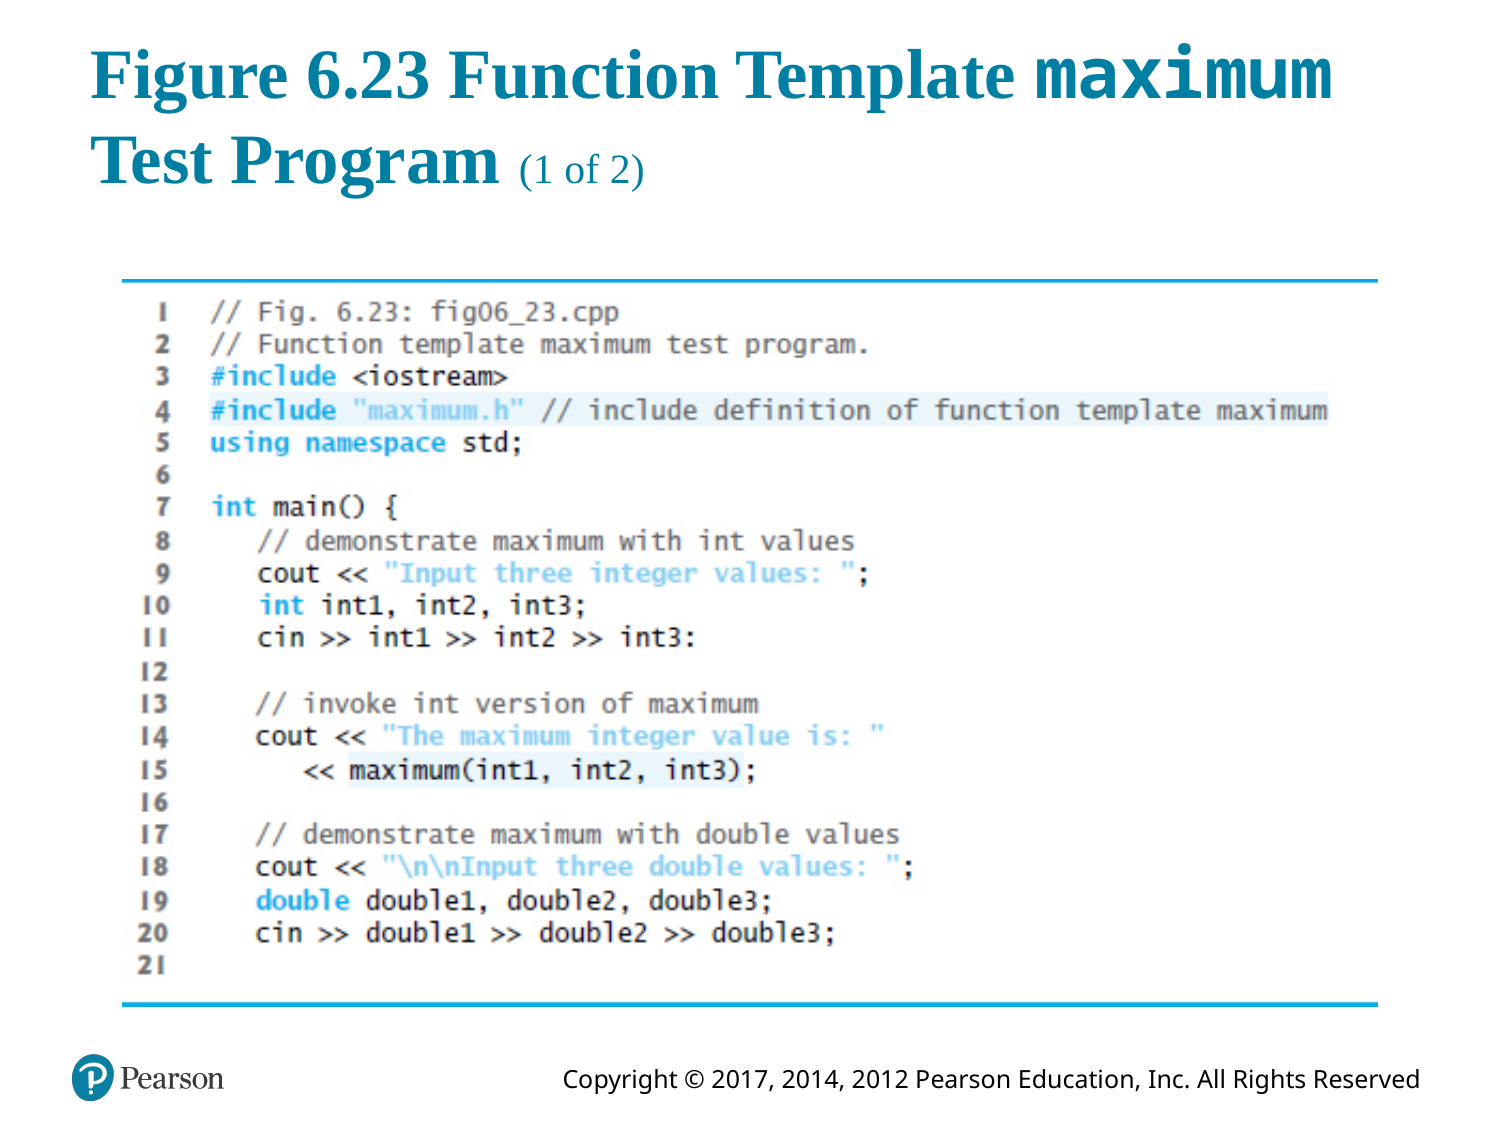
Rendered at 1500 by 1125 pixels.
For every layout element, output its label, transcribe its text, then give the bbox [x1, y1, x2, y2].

picture [80, 1063, 106, 1088]
picture [72, 1087, 83, 1101]
title Figure 6.23 Function Template maximum Test Program (1 of 2) [75, 37, 1425, 213]
picture [98, 1054, 224, 1101]
picture [72, 1054, 88, 1070]
picture [122, 283, 1378, 1002]
